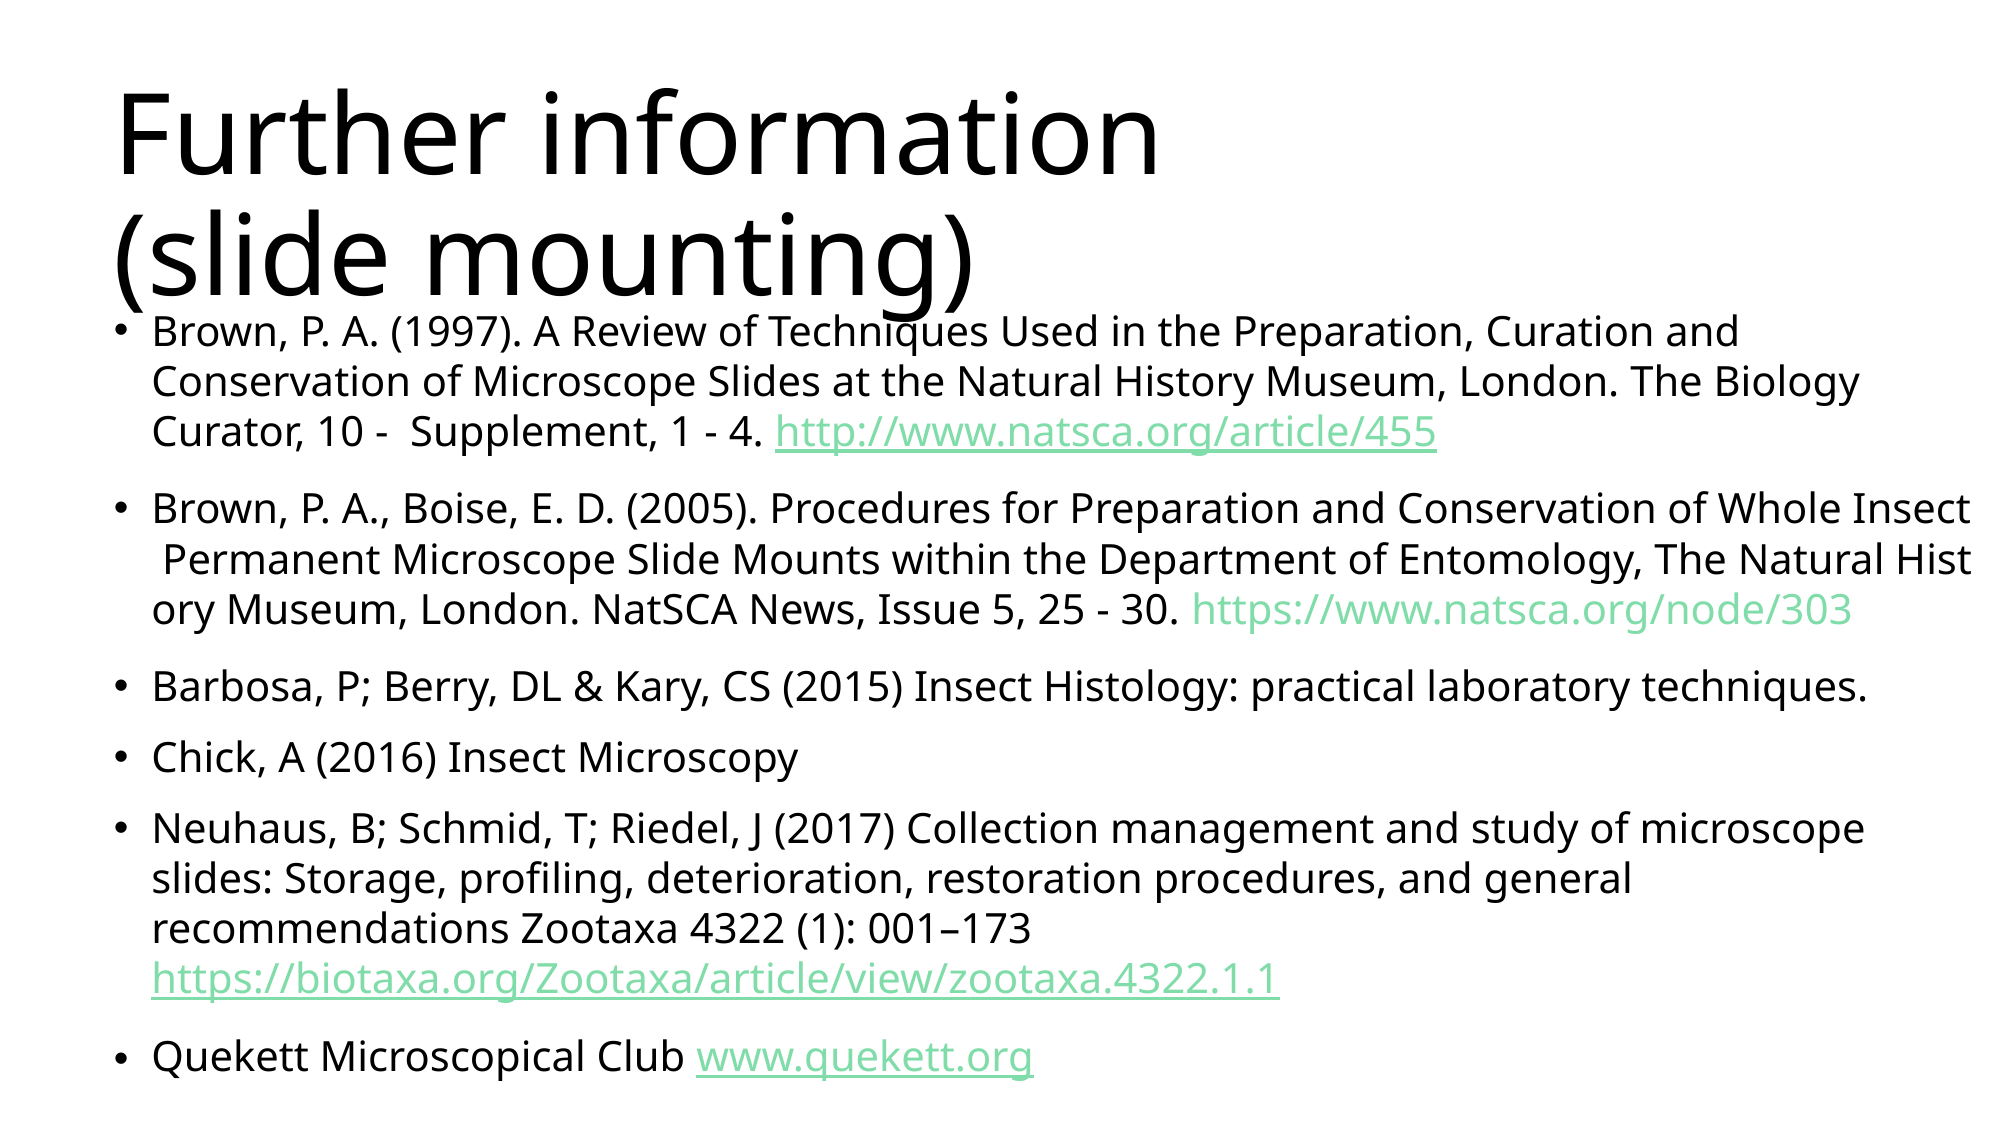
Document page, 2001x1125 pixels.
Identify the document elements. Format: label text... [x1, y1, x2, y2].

text_box [113, 119, 1886, 278]
list Brown, P. A. (1997). A Review of Techniques Used in the Preparation, Curation and Conservation of Microscope Slides at the Natural History Museum, London. The Biology Curator, 10 ‐ Supplement, 1 ‐ 4. http://www.natsca.org/article/455 Brown, P. A., Boise, E. D. (2005). Procedures for Preparation and Conservation of Whole Insect Permanent Microscope Slide Mounts within the Department of Entomology, The Natural History Museum, London. NatSCA News, Issue 5, 25 ‐ 30. https://www.natsca.org/node/303 Barbosa, P; Berry, DL & Kary, CS (2015) Insect Histology: practical laboratory techniques. Chick, A (2016) Insect Microscopy Neuhaus, B; Schmid, T; Riedel, J (2017) Collection management and study of microscope slides: Storage, profiling, deterioration, restoration procedures, and general recommendations Zootaxa 4322 (1): 001–173 https://biotaxa.org/Zootaxa/article/view/zootaxa.4322.1.1 Quekett Microscopical Club www.quekett.org [114, 304, 1977, 416]
